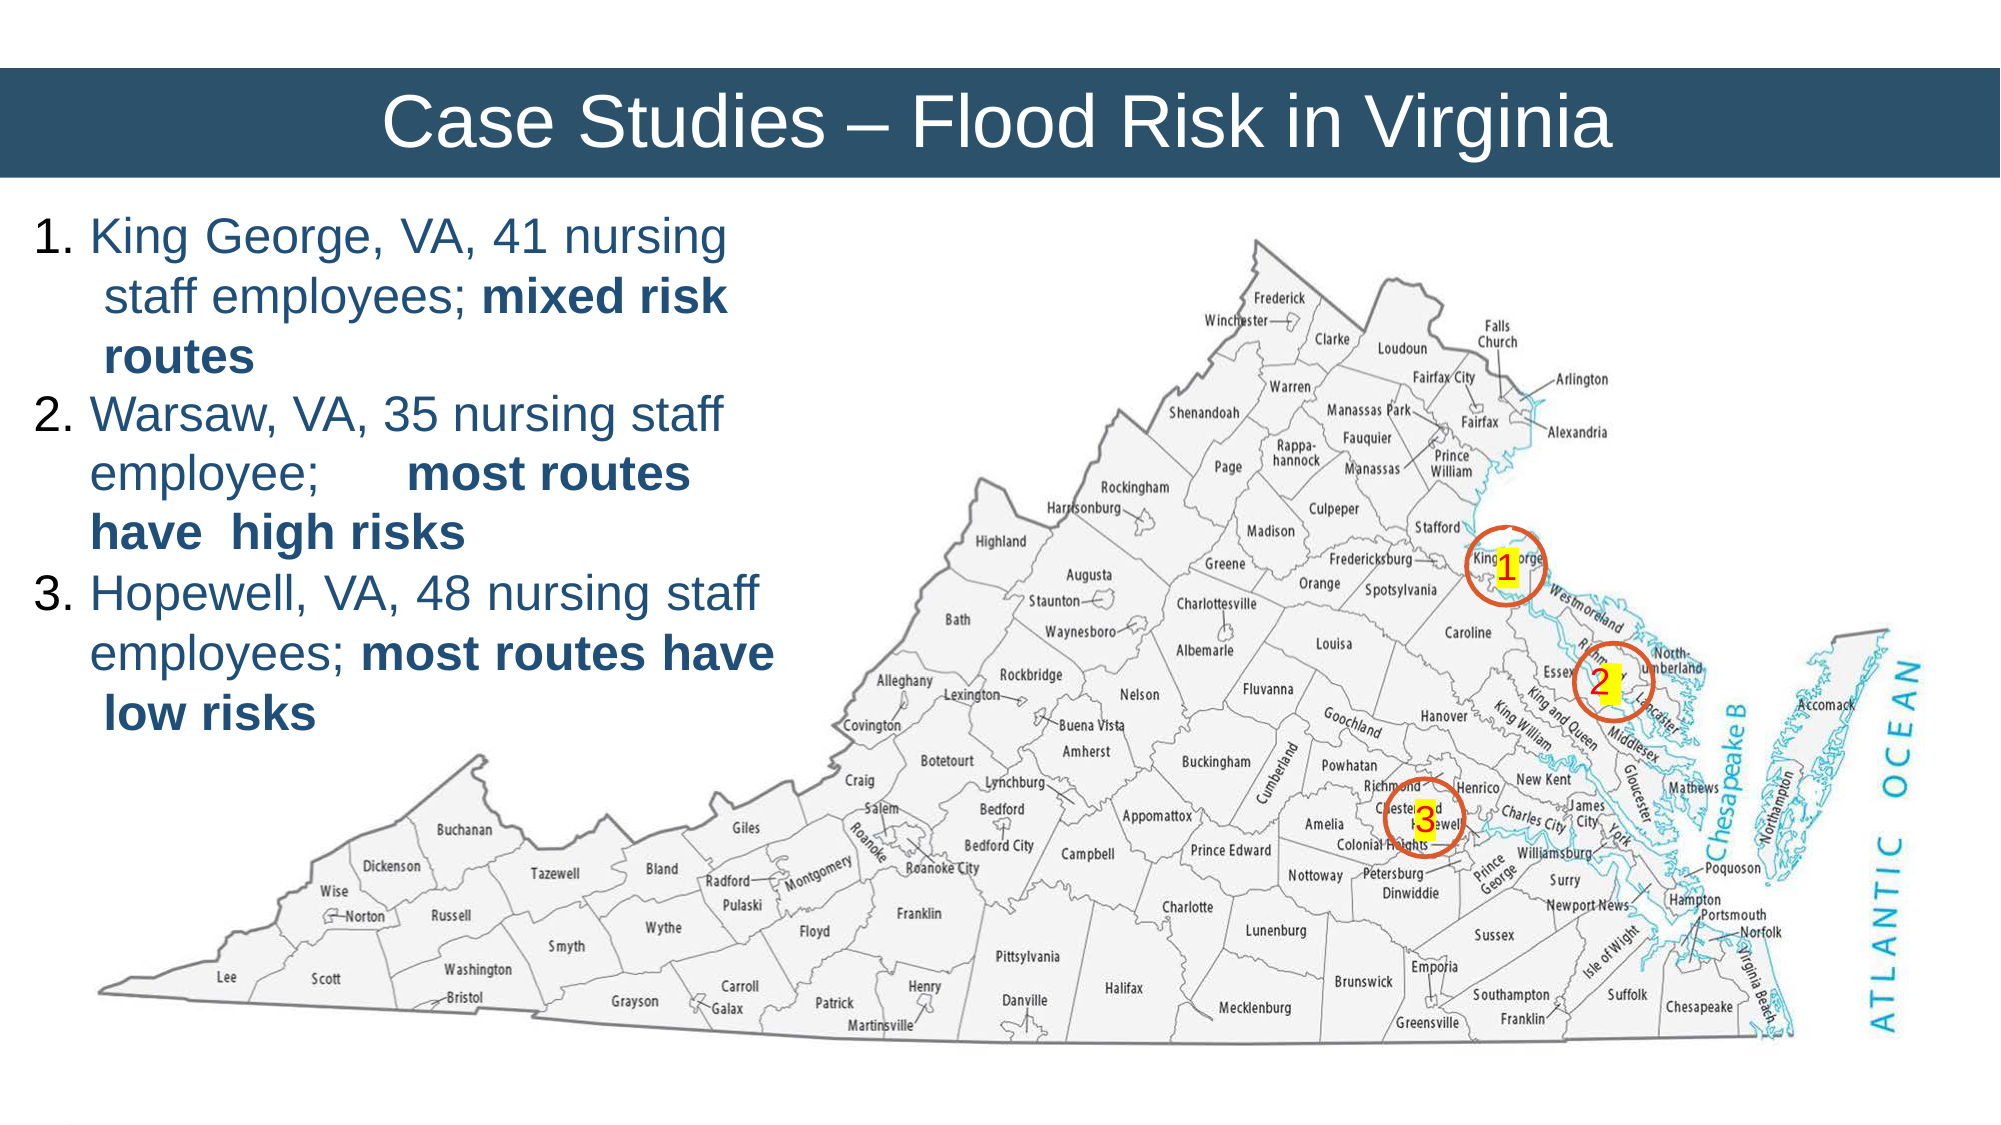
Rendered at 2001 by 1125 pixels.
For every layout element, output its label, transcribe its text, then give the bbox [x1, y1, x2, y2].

text_box King George, VA, 41 nursing staff employees; mixed risk routes Warsaw, VA, 35 nursing staff employee; most routes have high risks Hopewell, VA, 48 nursing staff employees; most routes have low risks [31, 201, 776, 741]
text_box 3 [1413, 792, 1439, 840]
text_box [68, 230, 1929, 1125]
text_box [1574, 643, 1654, 722]
text_box 1 [1496, 543, 1516, 547]
text_box 1 [1496, 547, 1520, 589]
title Case Studies – Flood Risk in Virginia [379, 70, 1618, 261]
text_box [1385, 778, 1465, 857]
text_box [1466, 527, 1546, 606]
